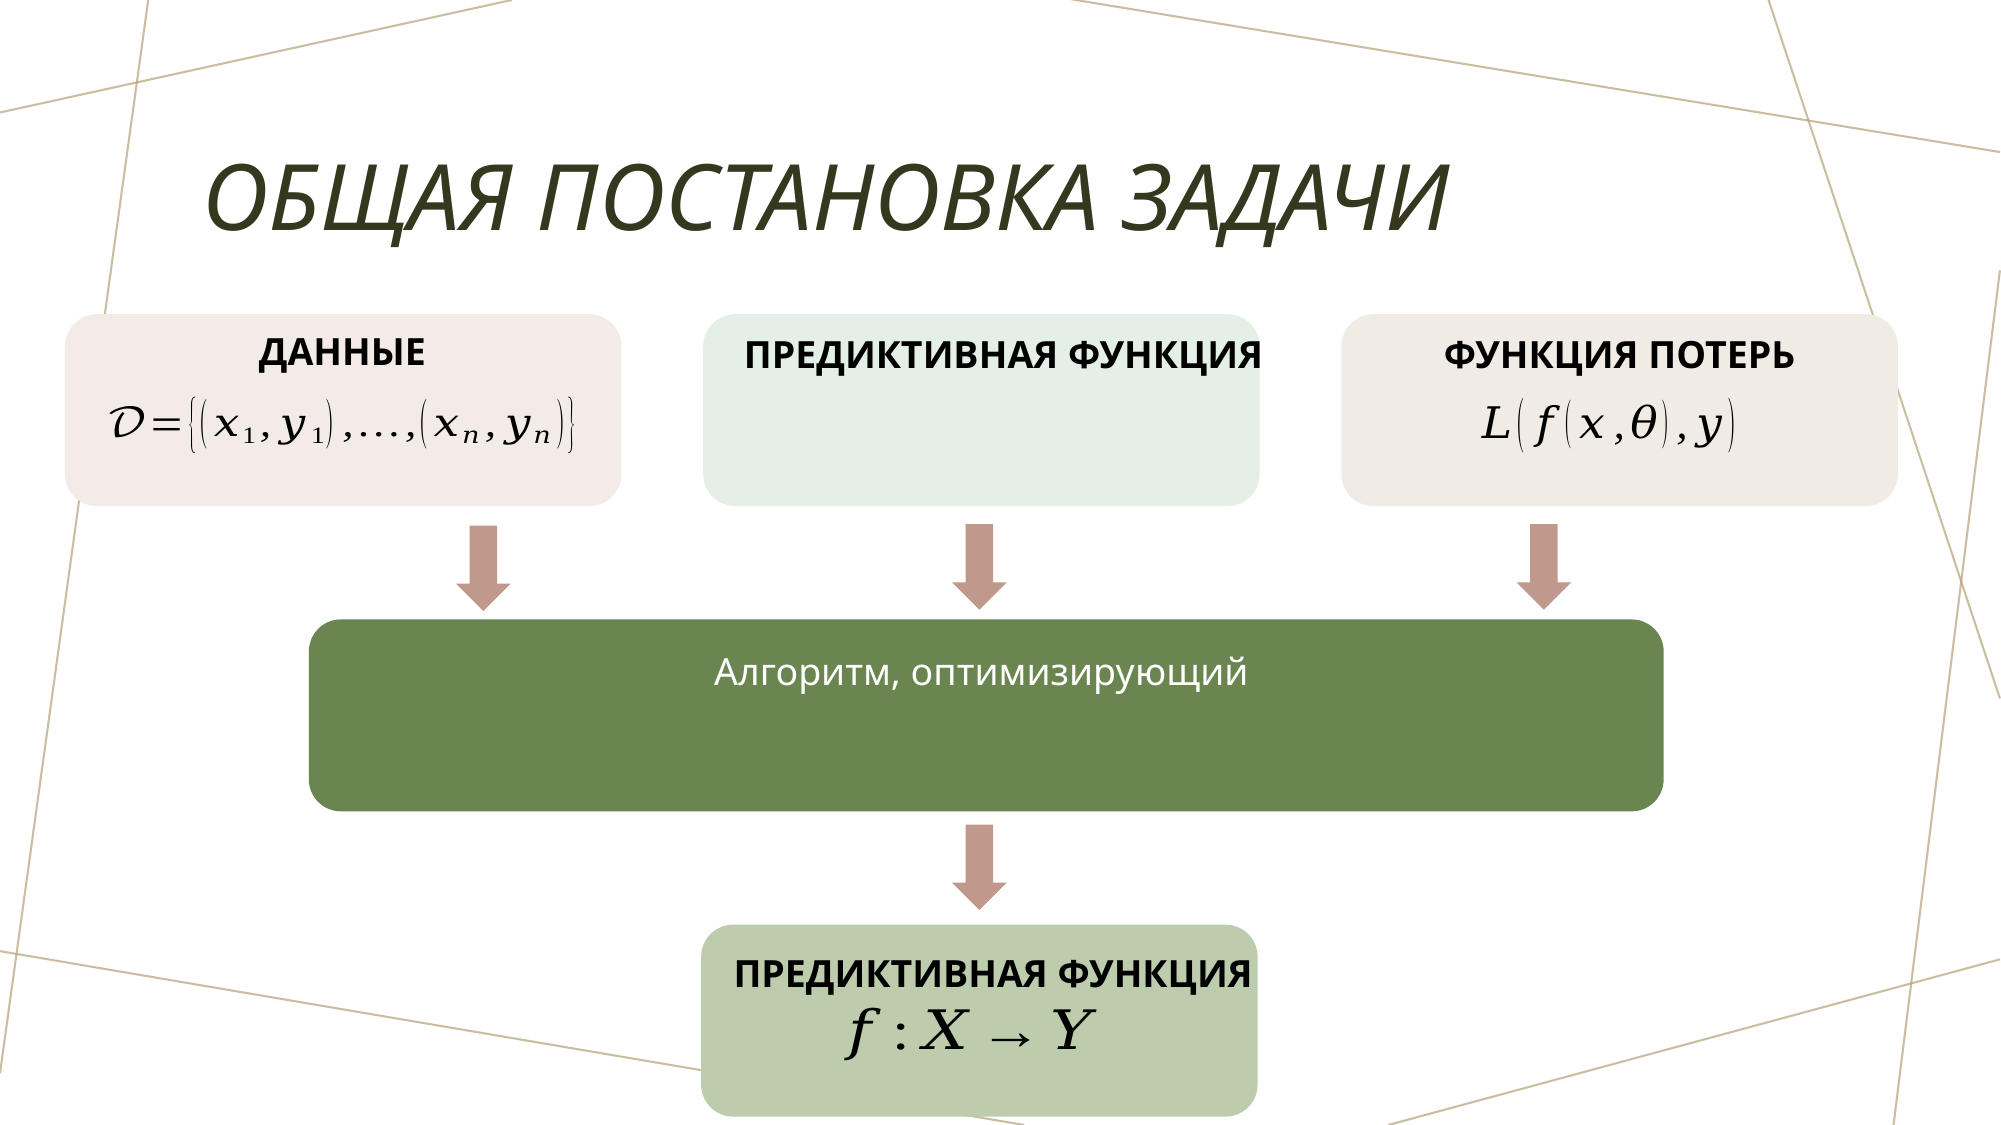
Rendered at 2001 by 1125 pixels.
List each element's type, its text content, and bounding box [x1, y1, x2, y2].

text_box ПРЕДИКТИВНАЯ ФУНКЦИЯ [729, 323, 1279, 384]
text_box [63, 313, 623, 508]
text_box [1340, 313, 1899, 508]
text_box [949, 823, 1010, 912]
text_box [700, 923, 1259, 1118]
text_box [949, 523, 1010, 612]
text_box ПРЕДИКТИВНАЯ ФУНКЦИЯ [718, 942, 1268, 1003]
text_box [1514, 523, 1574, 612]
text_box [702, 313, 1261, 508]
title Общая постановка задачи [187, 87, 1813, 315]
text_box [453, 524, 514, 613]
text_box ДАННЫЕ [243, 320, 441, 381]
text_box ФУНКЦИЯ ПОТЕРЬ [1429, 323, 1811, 384]
